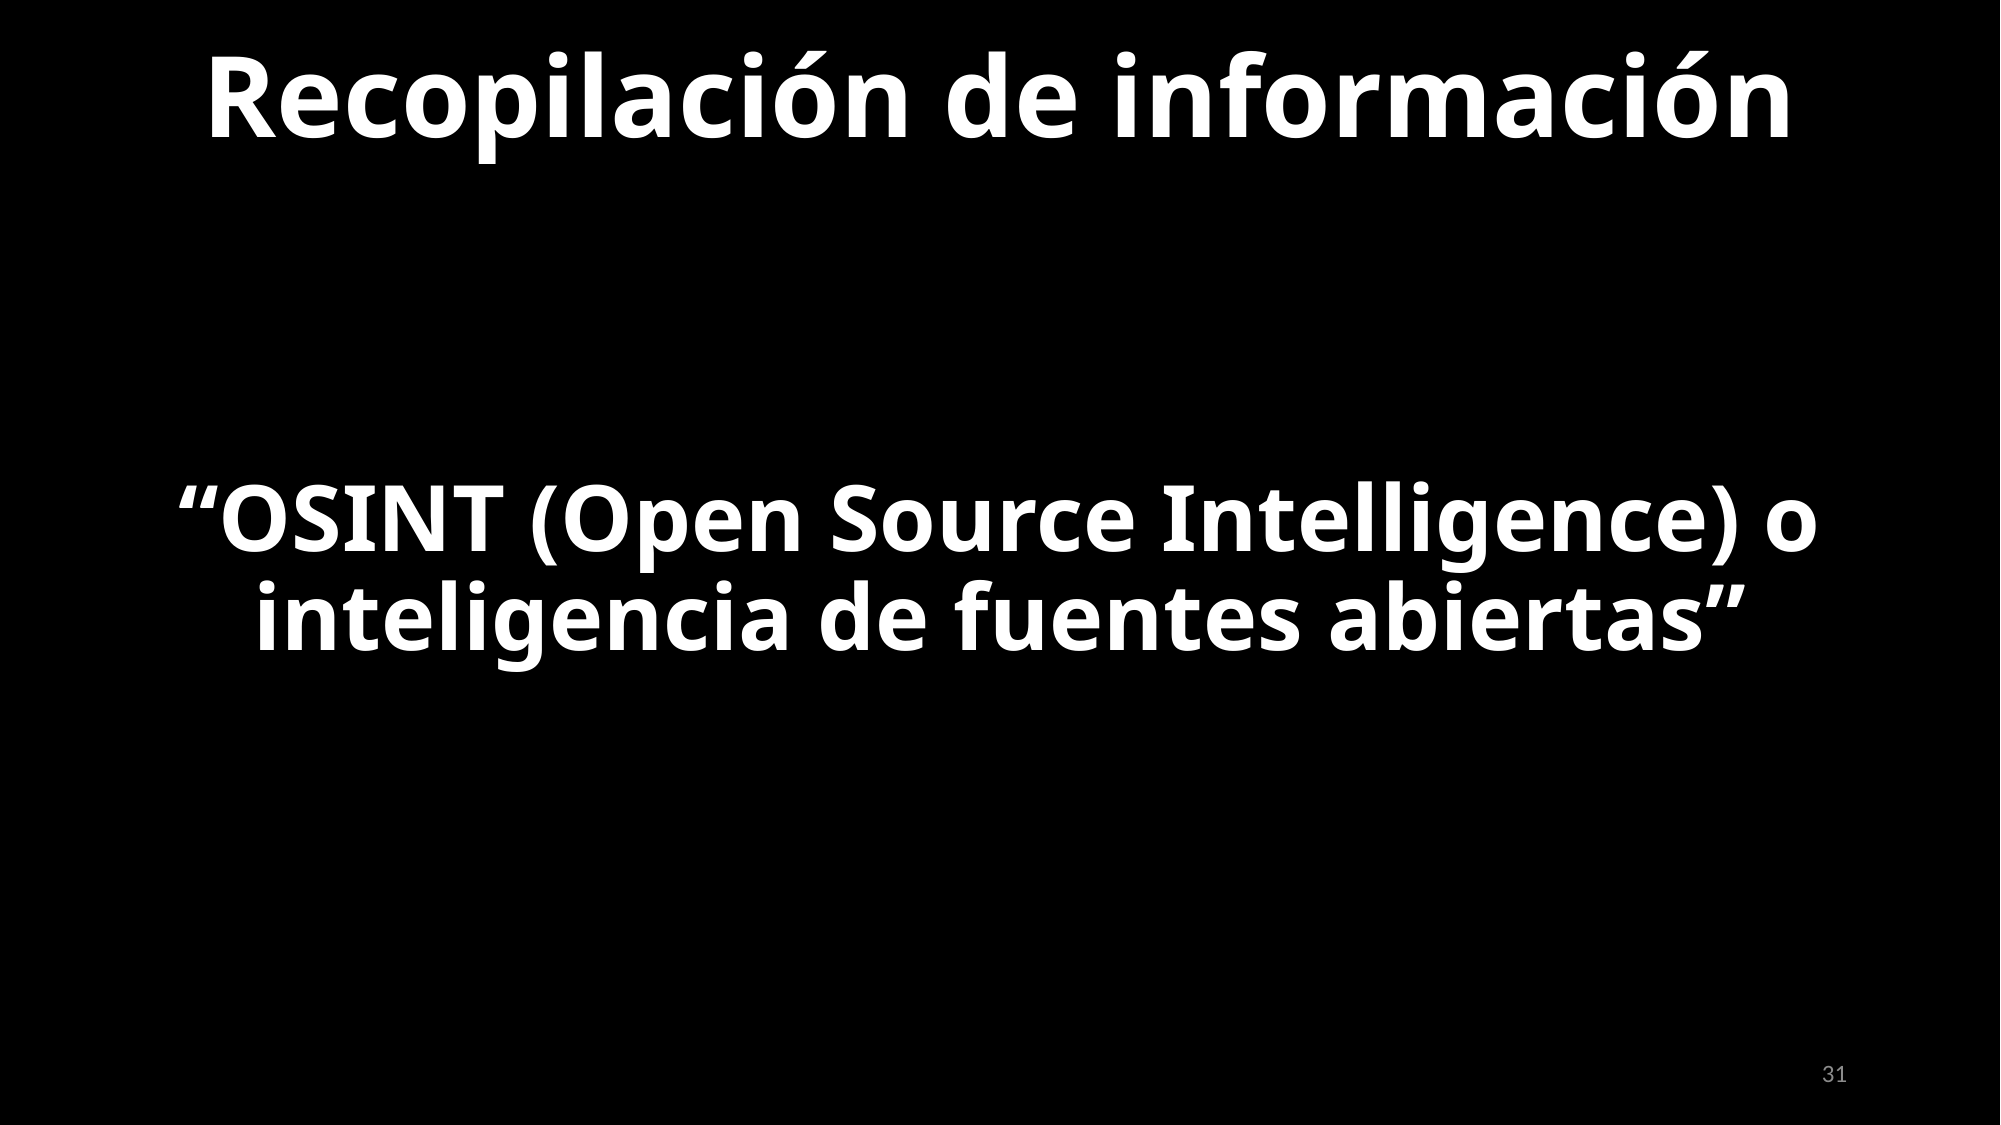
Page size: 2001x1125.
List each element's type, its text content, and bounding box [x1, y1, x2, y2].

text_box Recopilación de información [0, 17, 2000, 167]
list “OSINT (Open Source Intelligence) o inteligencia de fuentes abiertas” [137, 333, 1863, 685]
slide_number 31 [1412, 1042, 1863, 1103]
